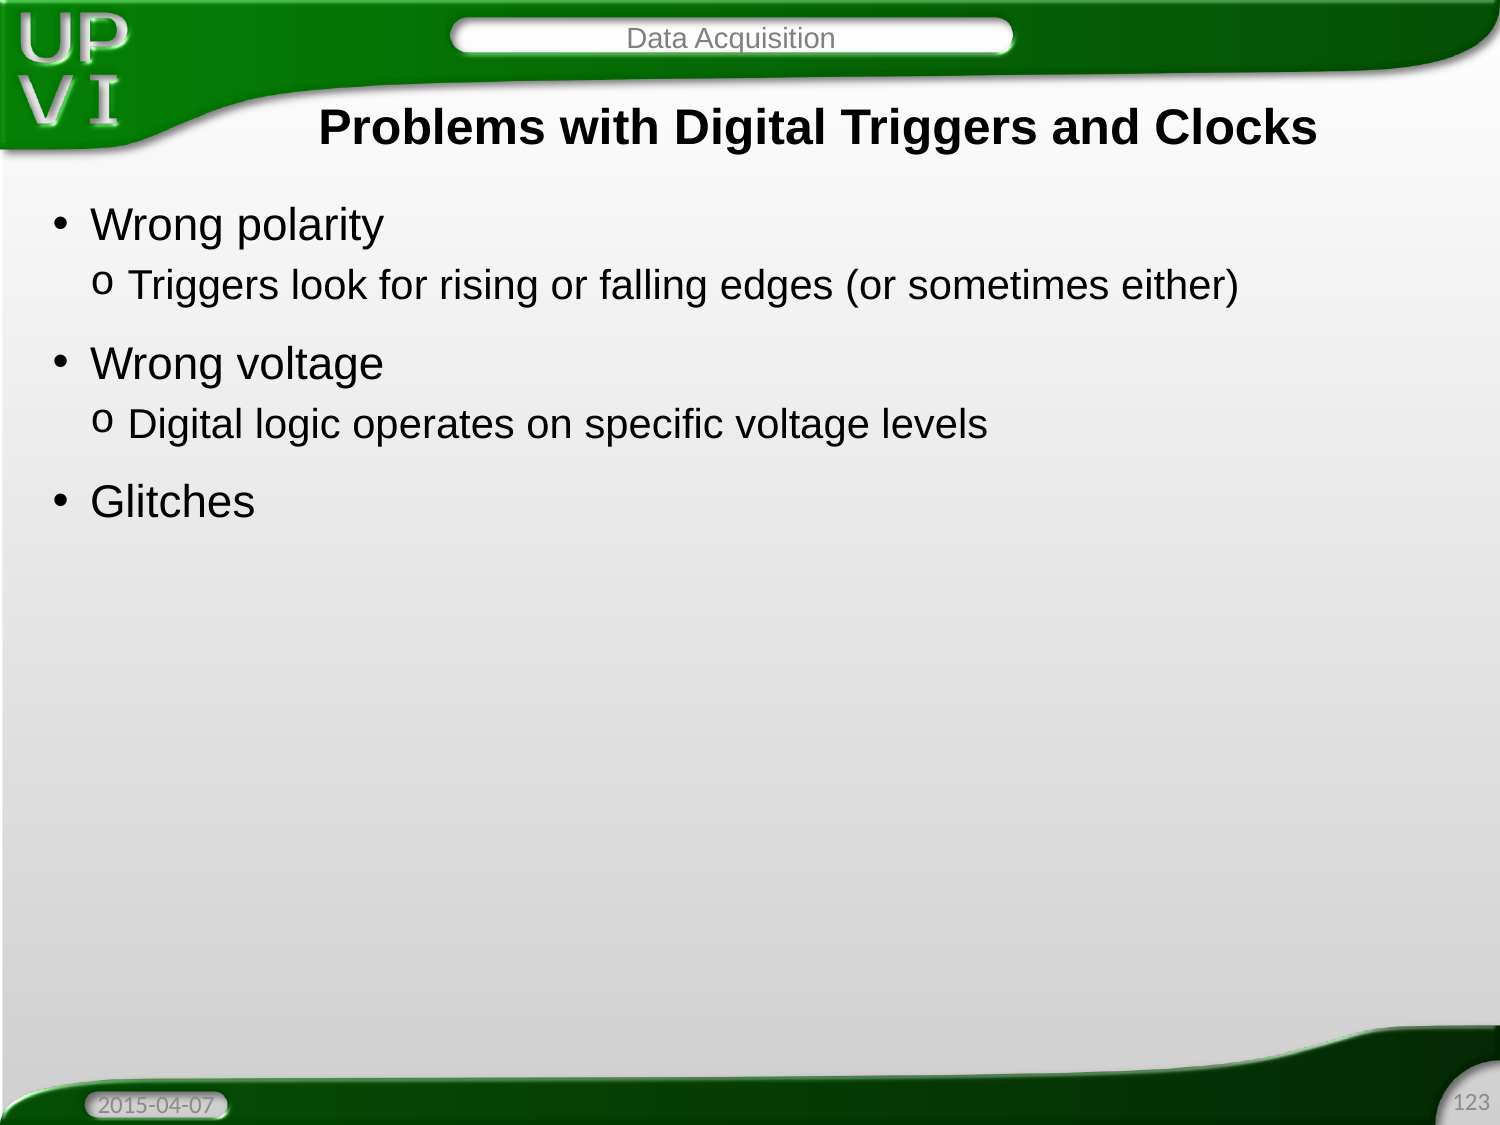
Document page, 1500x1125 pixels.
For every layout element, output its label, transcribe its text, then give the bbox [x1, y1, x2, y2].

slide_number 123 [1155, 1069, 1500, 1125]
footer Data Acquisition [450, 6, 1013, 67]
list Wrong polarity Triggers look for rising or falling edges (or sometimes either) Wrong voltage Digital logic operates on specific voltage levels Glitches [37, 187, 1463, 1005]
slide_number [75, 1073, 238, 1125]
picture [0, 0, 1500, 1125]
title Problems with Digital Triggers and Clocks [212, 75, 1425, 175]
